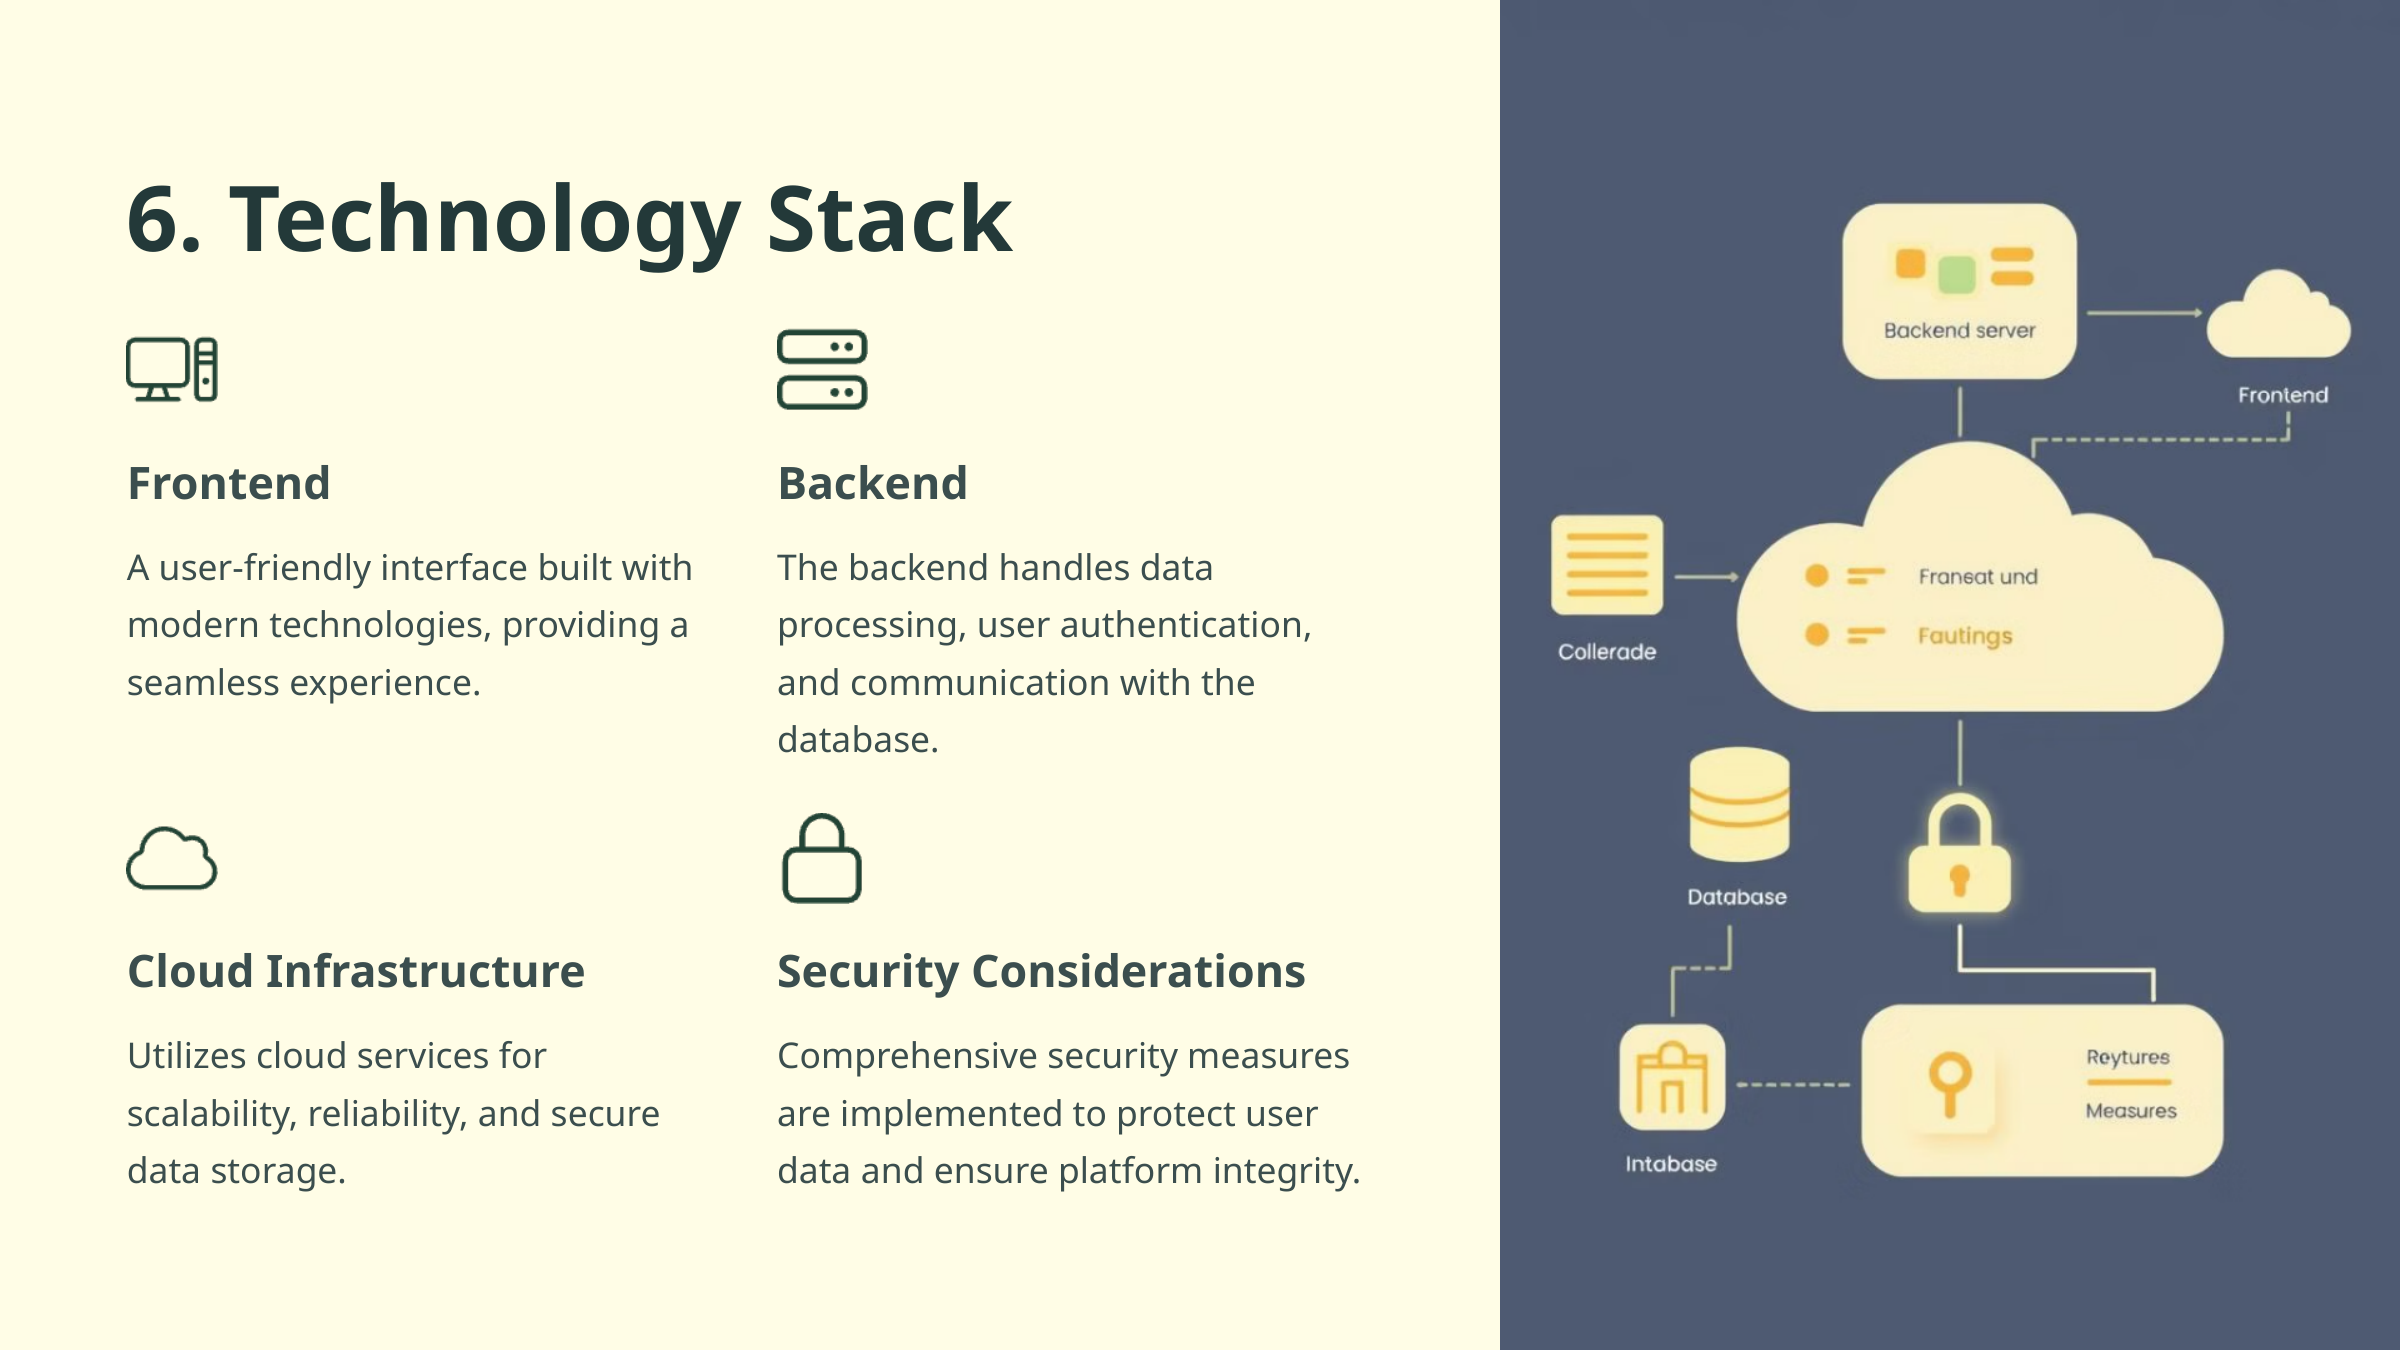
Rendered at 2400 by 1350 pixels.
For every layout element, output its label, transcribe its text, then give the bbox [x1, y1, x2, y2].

text_box 6. Technology Stack [126, 157, 1122, 271]
text_box The backend handles data processing, user authentication, and communication with the database. [777, 530, 1373, 705]
picture [126, 813, 218, 904]
picture [126, 324, 218, 416]
text_box Utilizes cloud services for scalability, reliability, and secure data storage. [126, 1018, 723, 1135]
picture [1499, 0, 2400, 1350]
picture [777, 813, 868, 904]
text_box Cloud Infrastructure [126, 940, 631, 997]
text_box Comprehensive security measures are implemented to protect user data and ensure platform integrity. [777, 1018, 1373, 1193]
text_box Backend [777, 451, 1231, 509]
picture [777, 324, 868, 416]
text_box A user-friendly interface built with modern technologies, providing a seamless experience. [126, 530, 723, 705]
text_box Frontend [126, 451, 581, 509]
text_box Security Considerations [777, 940, 1369, 997]
